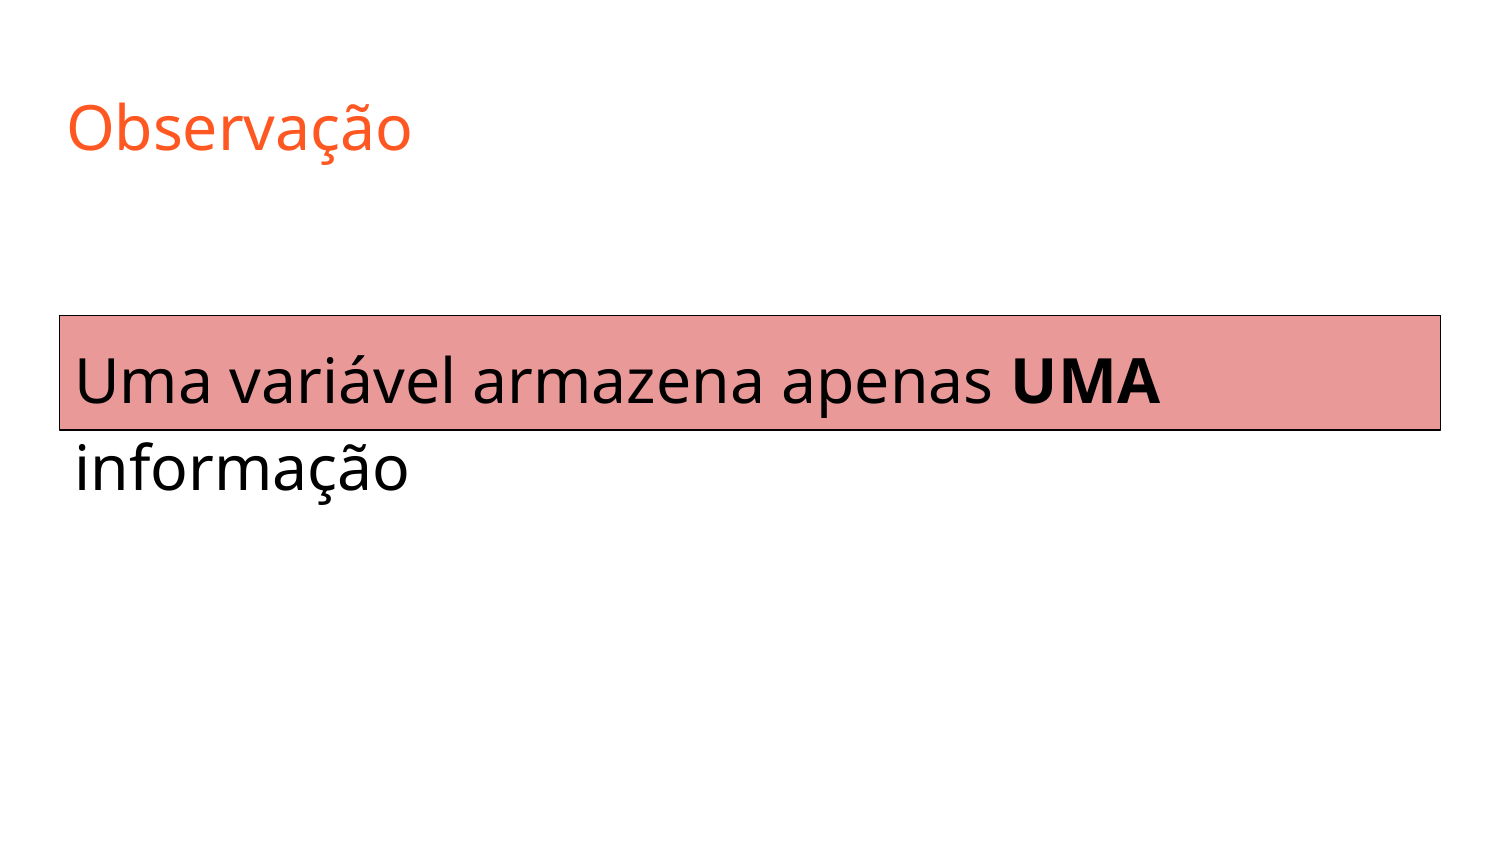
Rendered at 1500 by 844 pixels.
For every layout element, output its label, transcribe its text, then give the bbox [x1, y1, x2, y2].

title Observação [51, 72, 1449, 167]
list Uma variável armazena apenas UMA informação [59, 315, 1441, 431]
